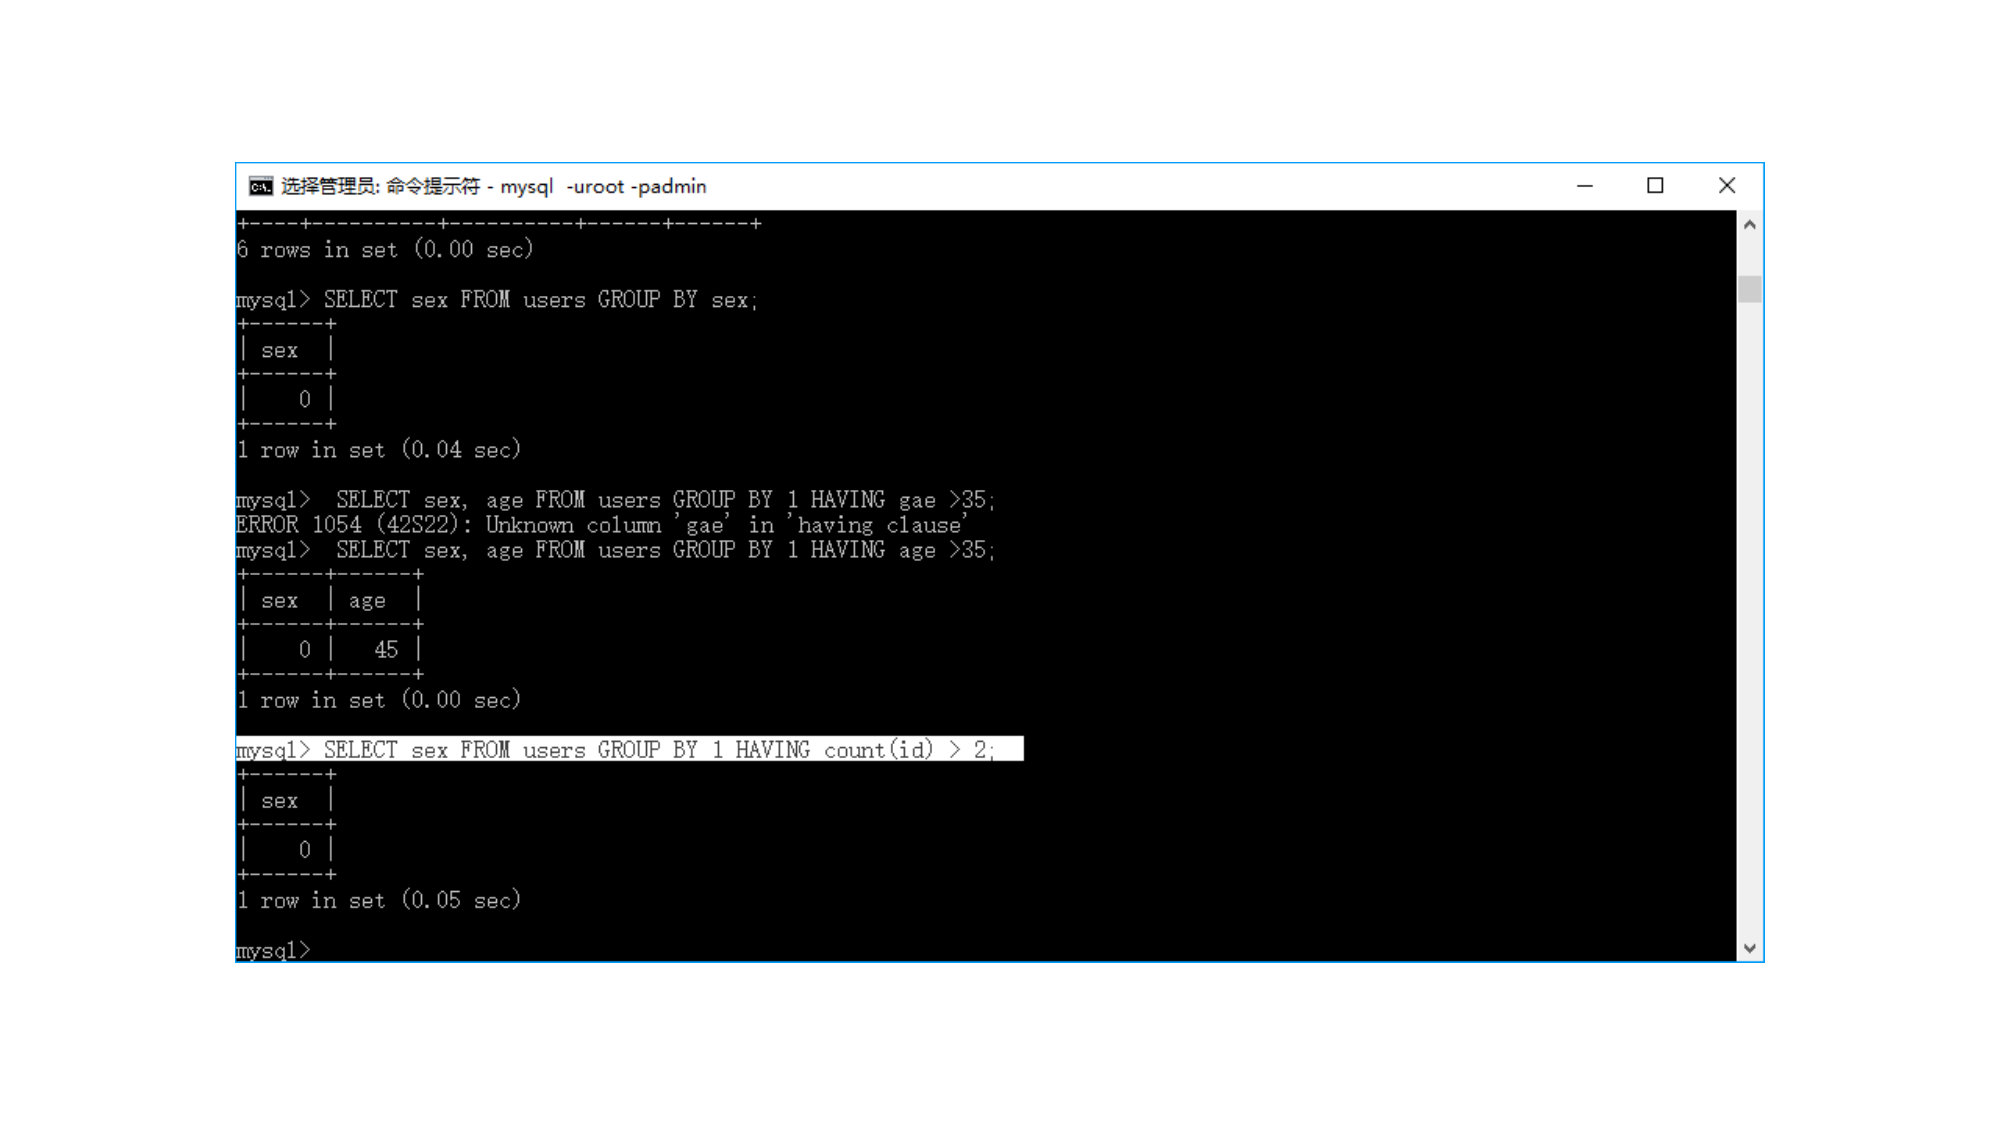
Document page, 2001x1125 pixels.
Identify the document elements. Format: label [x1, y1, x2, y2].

picture [235, 162, 1765, 963]
